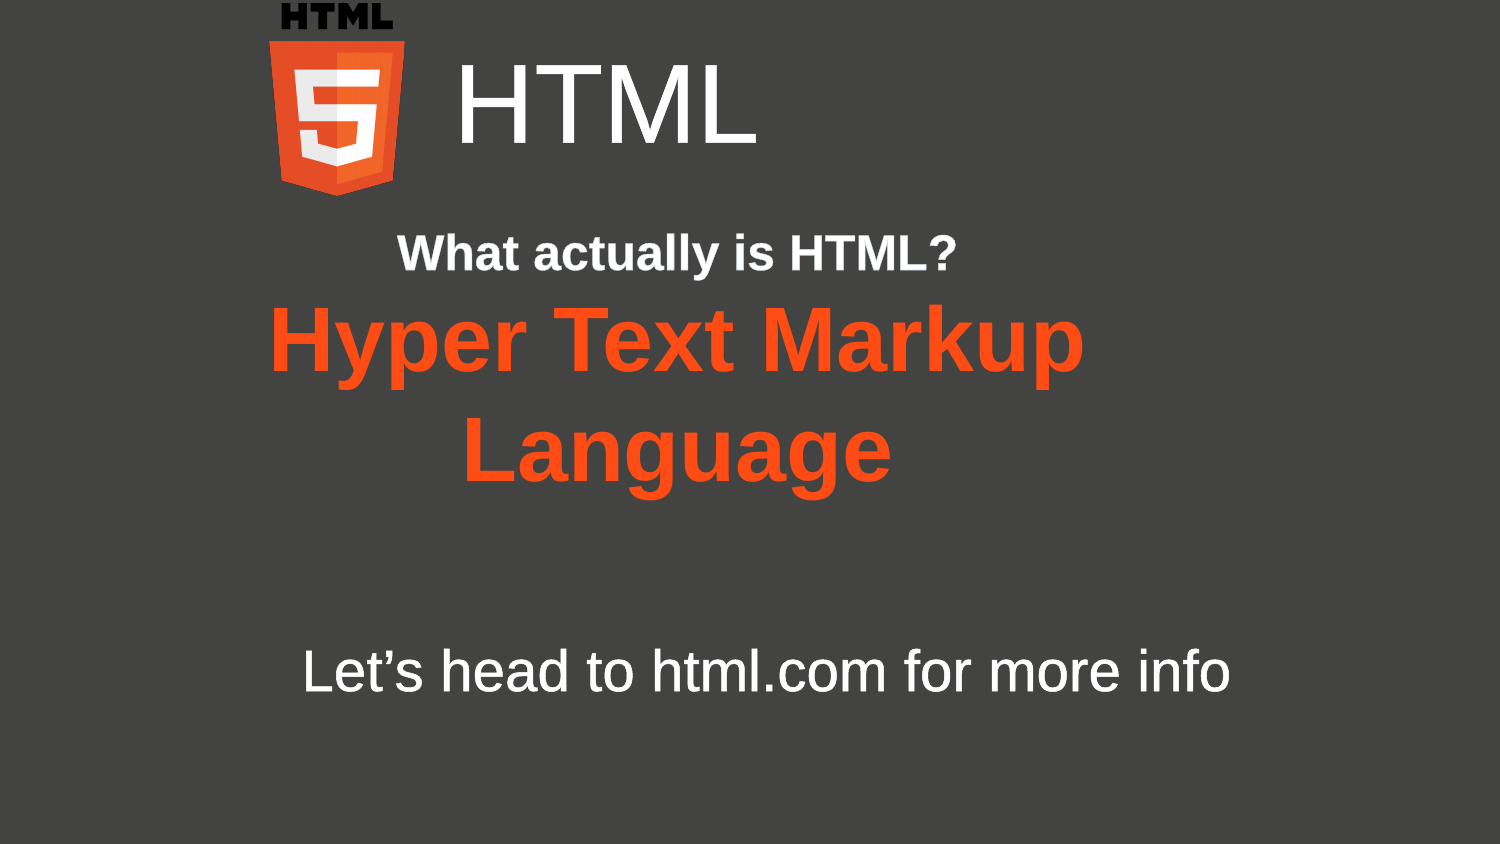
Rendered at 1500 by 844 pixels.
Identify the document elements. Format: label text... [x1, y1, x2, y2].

text_box What actually is HTML? Hyper Text Markup Language [94, 212, 1261, 508]
text_box HTML [437, 22, 775, 173]
text_box Let’s head to html.com for more info [165, 625, 1369, 711]
picture [264, 3, 405, 196]
